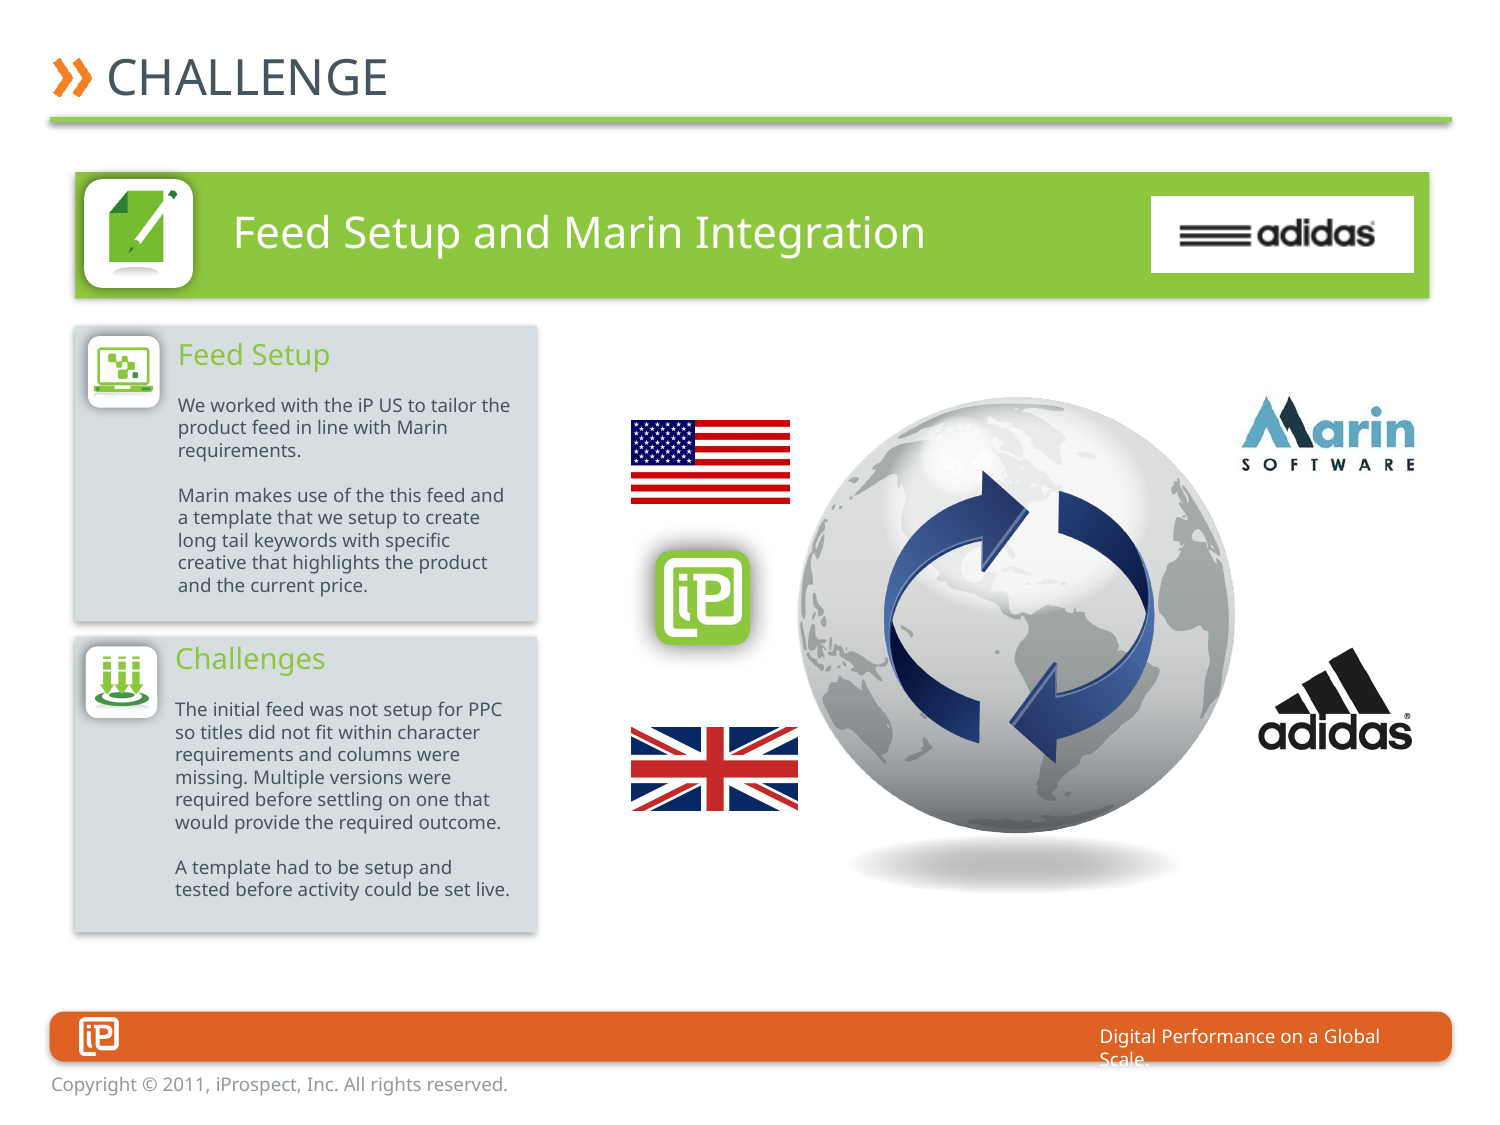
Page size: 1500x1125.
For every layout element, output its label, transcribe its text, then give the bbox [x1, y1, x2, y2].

picture [91, 343, 156, 401]
text_box Feed Setup We worked with the iP US to tailor the product feed in line with Marin requirements. Marin makes use of the this feed and a template that we setup to create long tail keywords with specific creative that highlights the product and the current price. [163, 328, 529, 604]
picture [631, 385, 1436, 895]
text_box [75, 171, 1430, 299]
footer Copyright © 2011, iProspect, Inc. All rights reserved. [35, 1054, 967, 1114]
title Challenge [91, 45, 1425, 120]
text_box [87, 335, 161, 347]
picture [631, 420, 790, 504]
picture [89, 176, 188, 288]
text_box [74, 636, 538, 933]
text_box Challenges The initial feed was not setup for PPC so titles did not fit within character requirements and columns were missing. Multiple versions were required before settling on one that would provide the required outcome. A template had to be setup and tested before activity could be set live. [160, 633, 526, 908]
picture [91, 650, 152, 714]
text_box [84, 645, 159, 713]
picture [1257, 621, 1412, 776]
picture [53, 58, 91, 97]
text_box Feed Setup and Marin Integration [217, 197, 942, 266]
picture [79, 1017, 122, 1054]
text_box [74, 325, 538, 622]
picture [1151, 196, 1415, 273]
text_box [655, 550, 751, 646]
